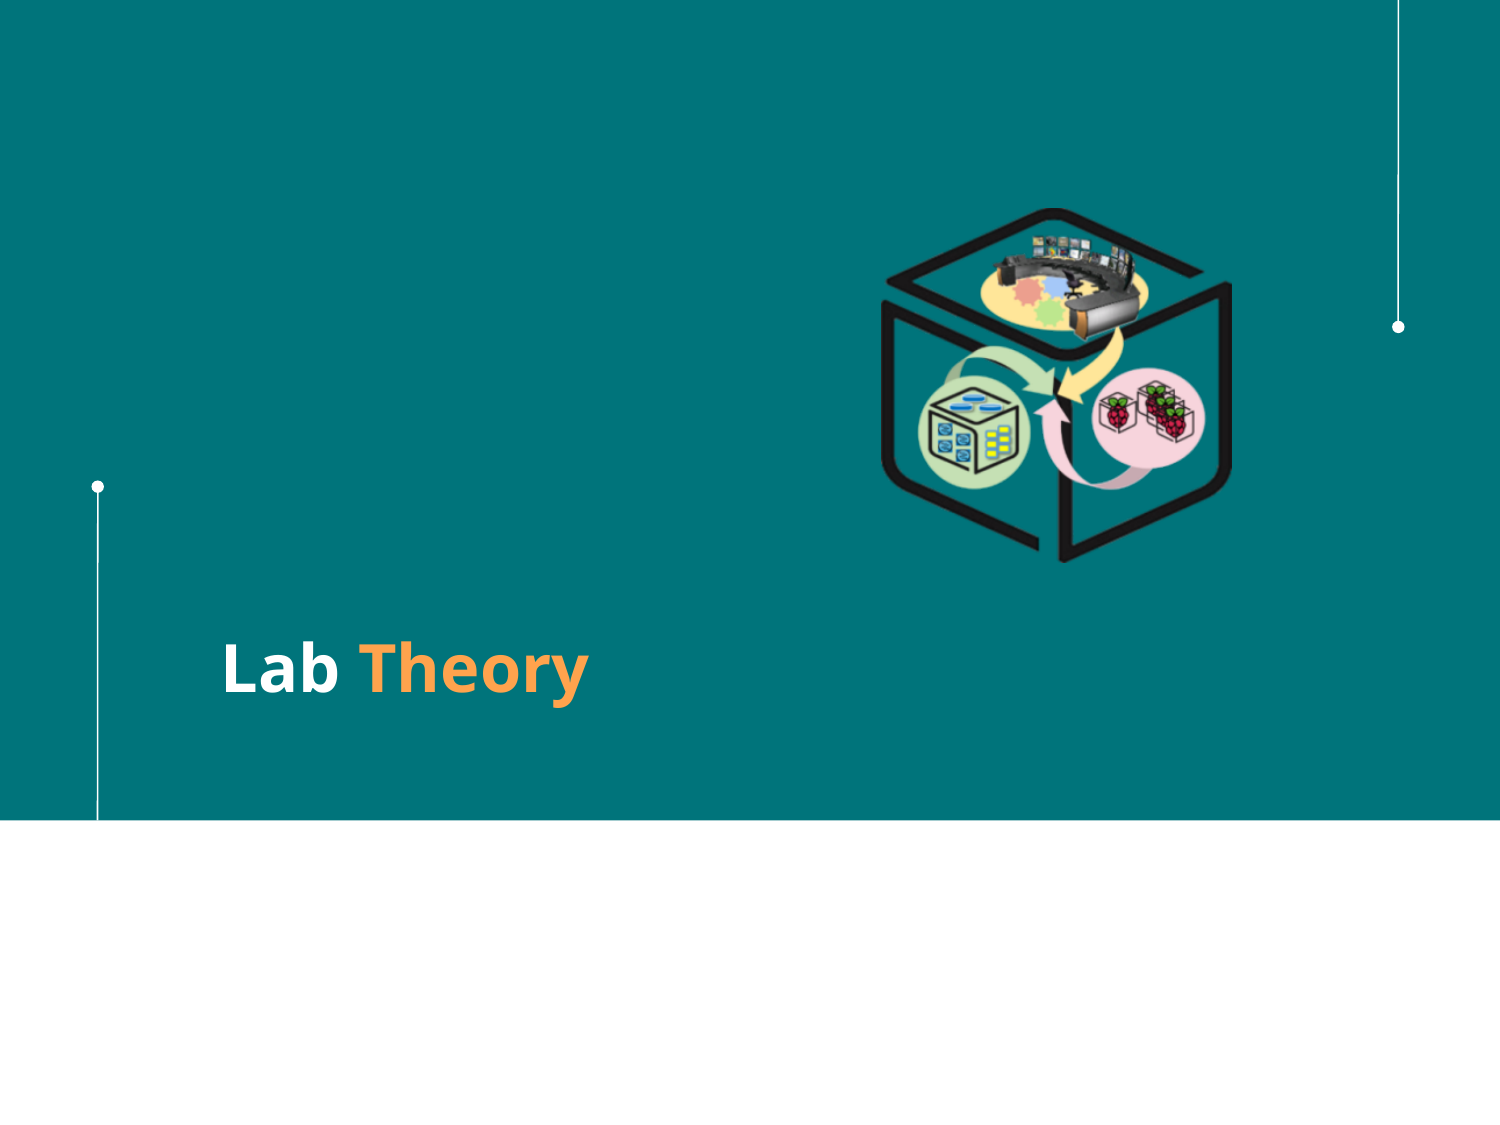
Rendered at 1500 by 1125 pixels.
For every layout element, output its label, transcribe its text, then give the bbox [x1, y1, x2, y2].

picture [880, 207, 1232, 563]
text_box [91, 480, 105, 821]
text_box Lab Theory [205, 459, 914, 715]
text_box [1391, 0, 1405, 334]
text_box [0, 0, 1500, 822]
